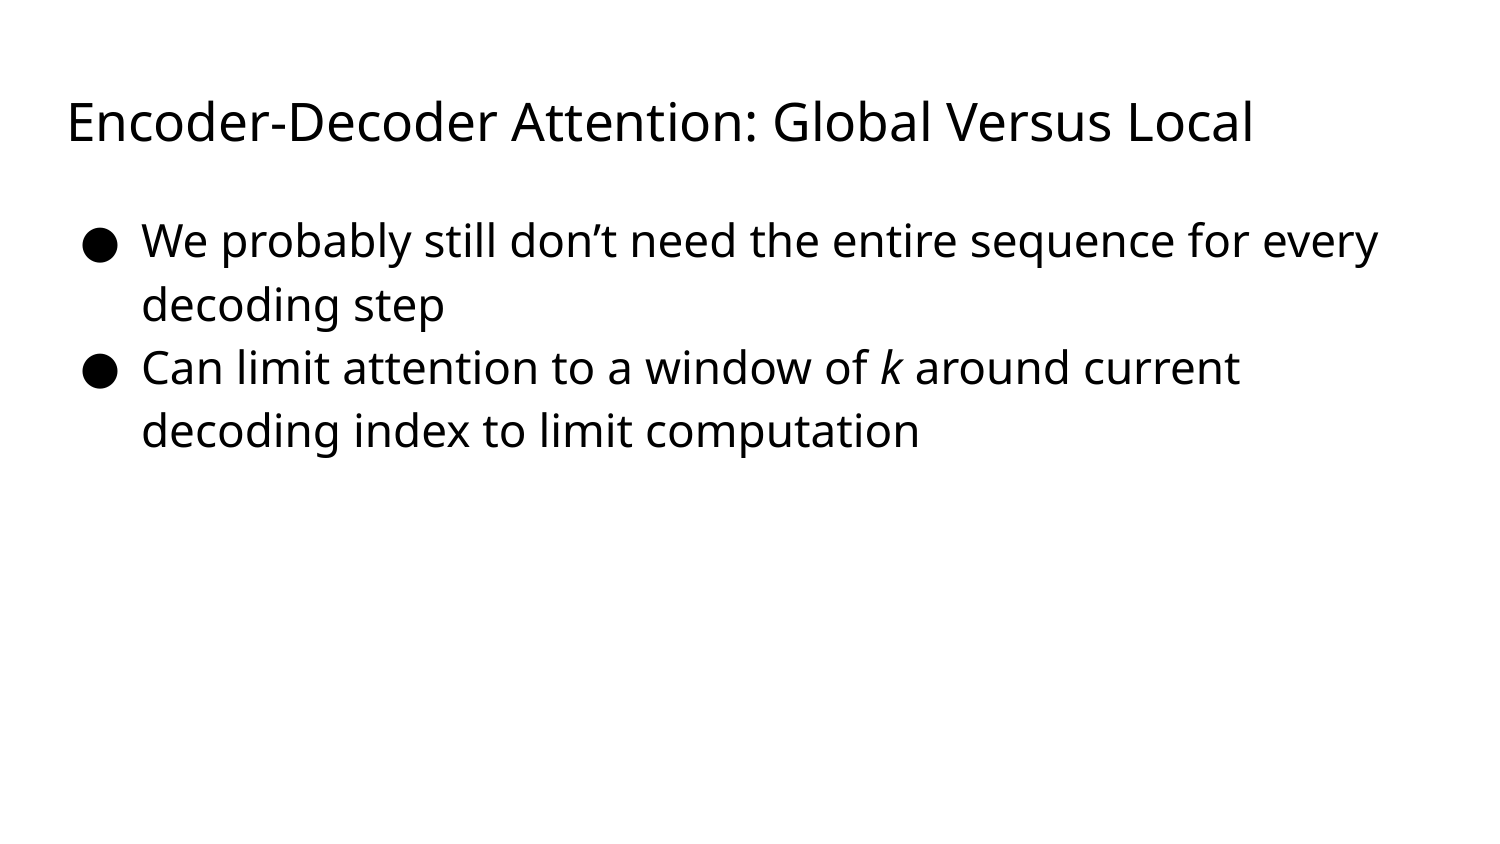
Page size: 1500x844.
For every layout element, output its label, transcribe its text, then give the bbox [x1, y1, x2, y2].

list We probably still don’t need the entire sequence for every decoding step Can limit attention to a window of k around current decoding index to limit computation [51, 189, 1449, 810]
title Encoder-Decoder Attention: Global Versus Local [51, 72, 1449, 167]
